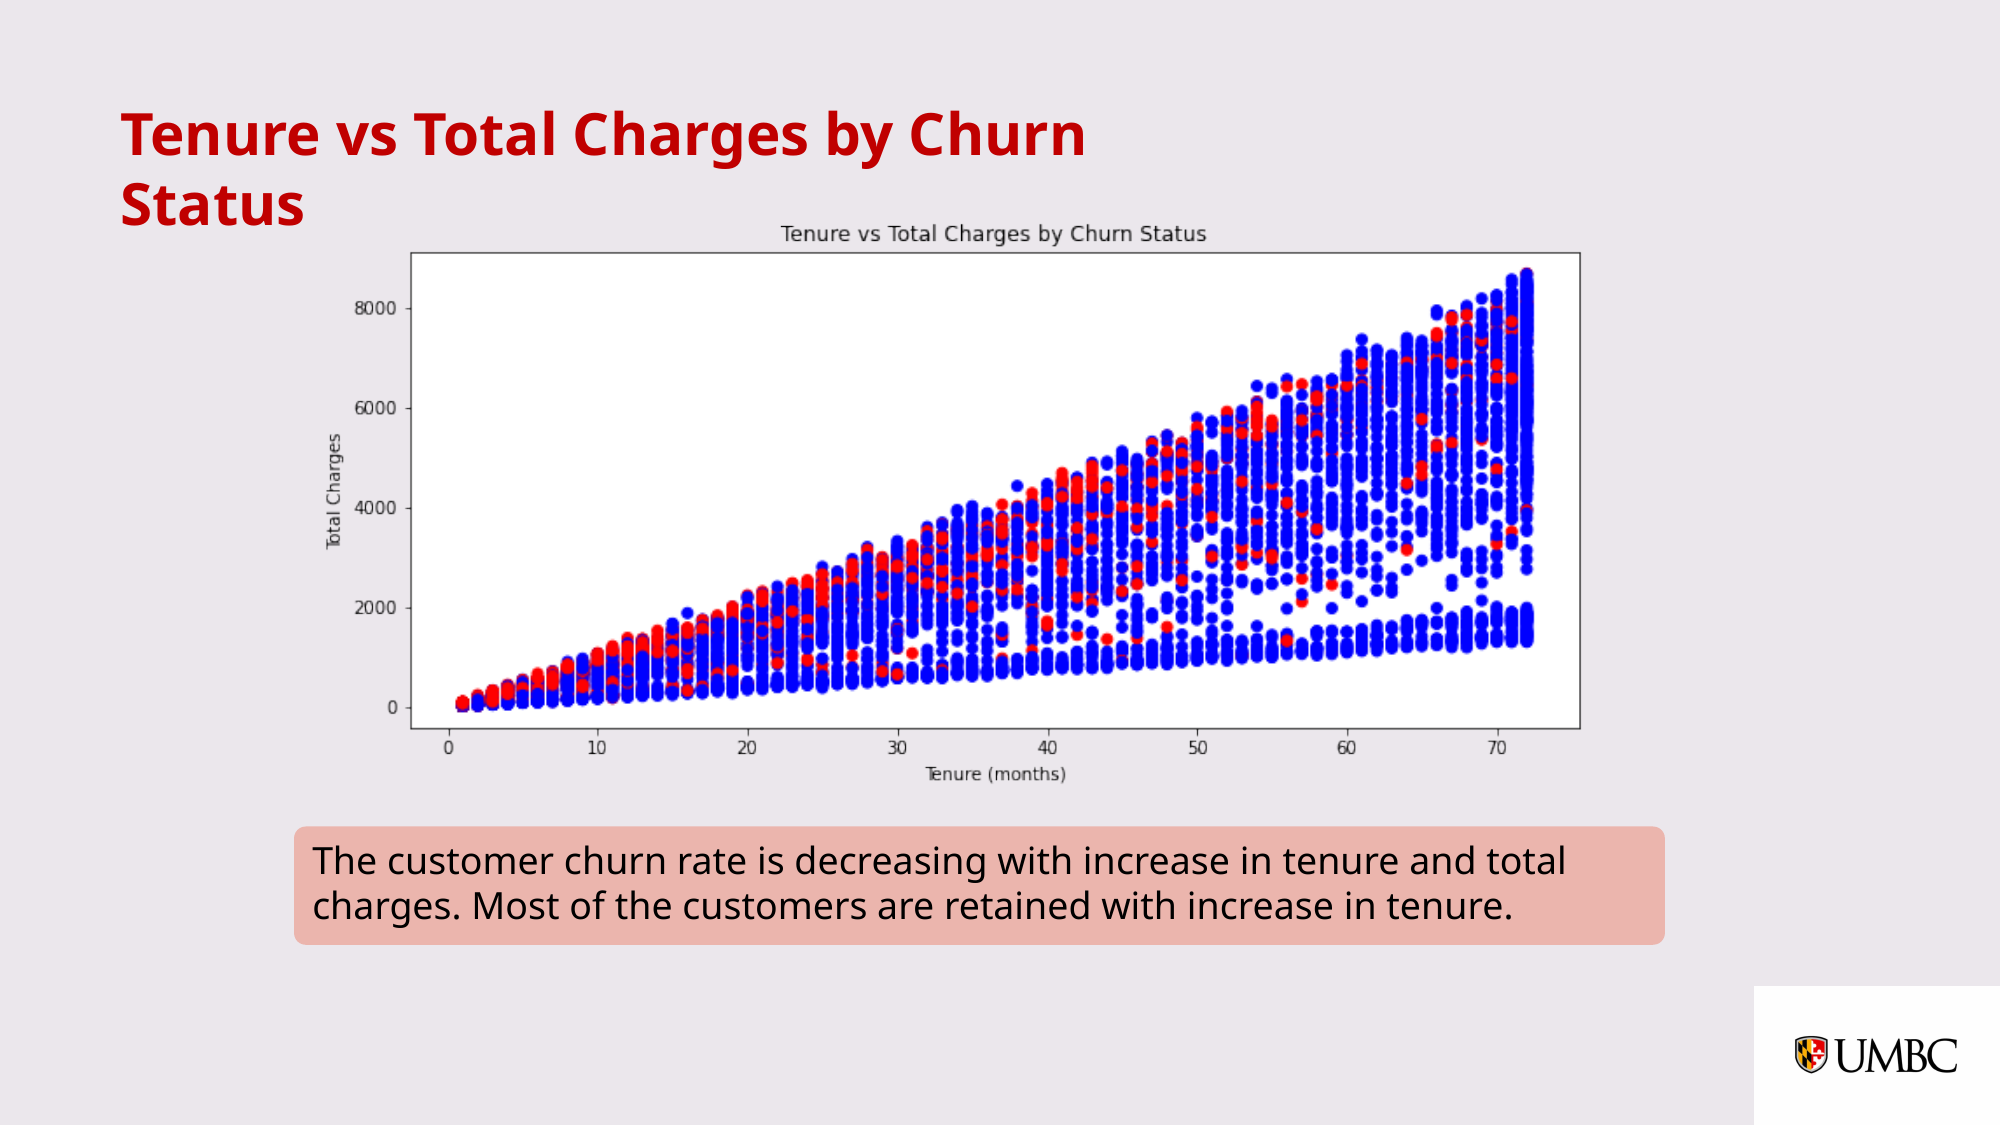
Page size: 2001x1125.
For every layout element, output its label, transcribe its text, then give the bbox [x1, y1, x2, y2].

text_box The customer churn rate is decreasing with increase in tenure and total charges. Most of the customers are retained with increase in tenure. [294, 826, 1163, 945]
picture [1754, 986, 2000, 1125]
text_box Tenure vs Total Charges by Churn Status [106, 89, 1188, 245]
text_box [1163, 826, 1878, 1045]
picture [316, 212, 1592, 795]
